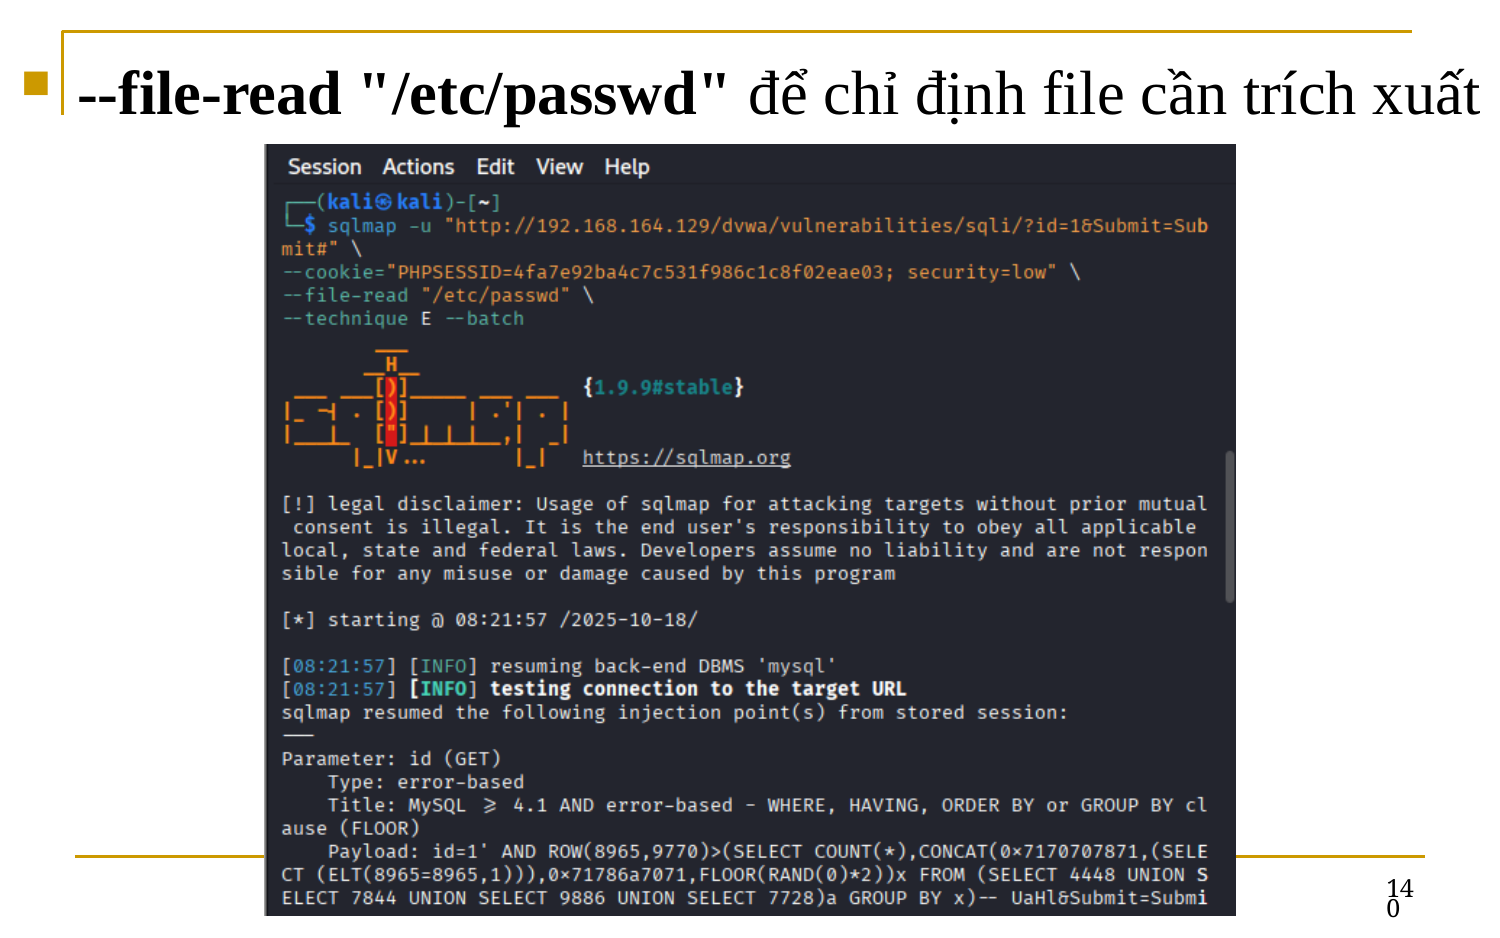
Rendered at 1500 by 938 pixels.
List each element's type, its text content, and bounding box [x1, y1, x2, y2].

text_box --file-read "/etc/passwd" để chỉ định file cần trích xuất [18, 34, 1482, 127]
picture [264, 143, 1236, 916]
slide_number 140 [1380, 878, 1419, 938]
